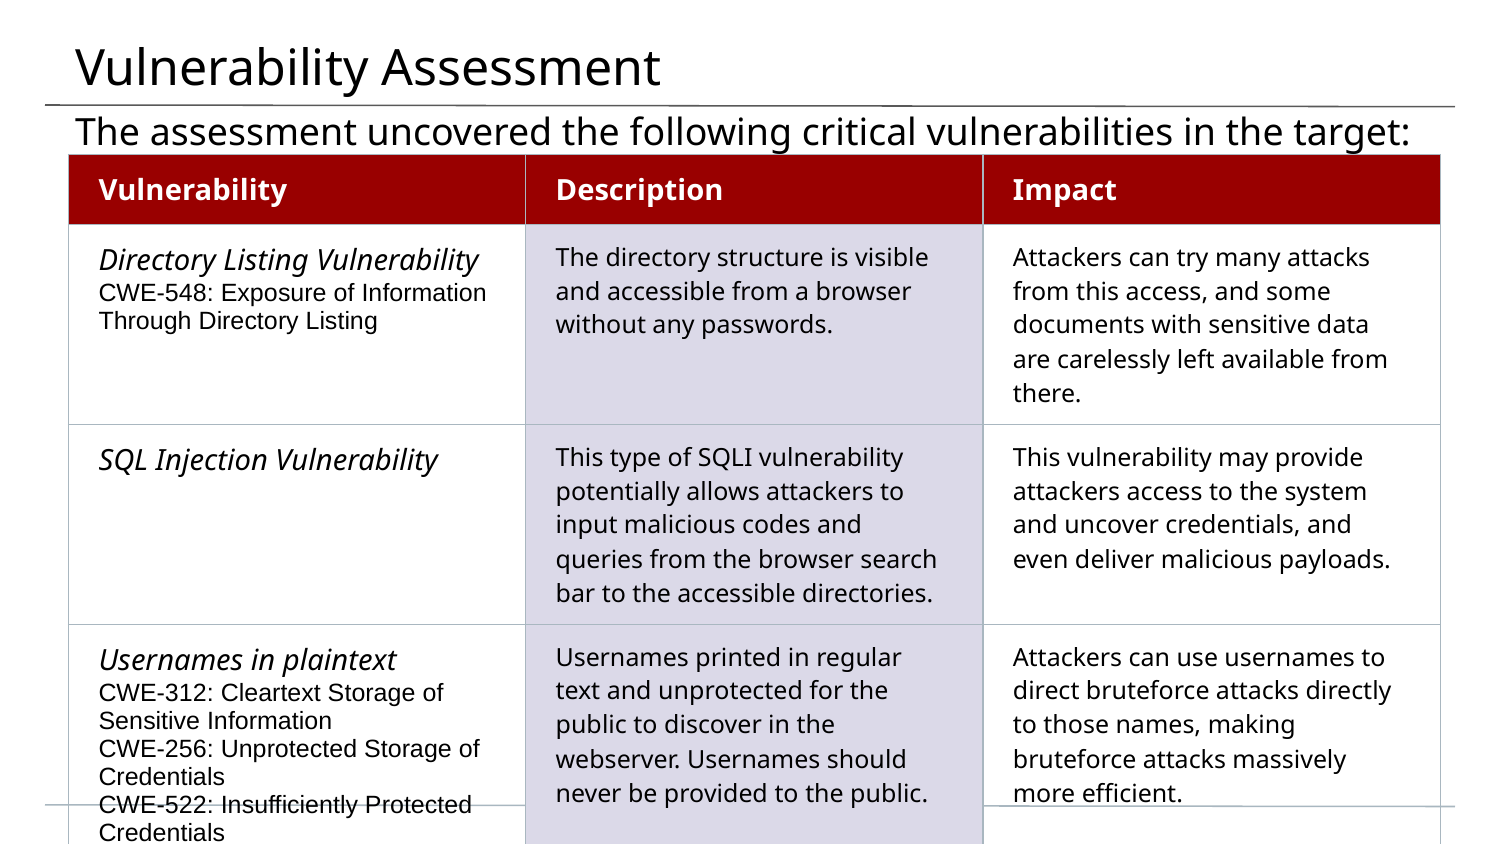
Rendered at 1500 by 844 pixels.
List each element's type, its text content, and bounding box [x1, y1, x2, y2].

title Vulnerability Assessment [0, 5, 1500, 92]
table_cell This type of SQLI vulnerability potentially allows attackers to input malicious codes and queries from the browser search bar to the accessible directories. [526, 425, 982, 624]
table_cell Usernames printed in regular text and unprotected for the public to discover in the webserver. Usernames should never be provided to the public. [526, 625, 982, 844]
table_cell Directory Listing Vulnerability CWE-548: Exposure of Information Through Directory Listing [69, 225, 525, 424]
subtitle The assessment uncovered the following critical vulnerabilities in the target: [0, 92, 1500, 153]
table_cell SQL Injection Vulnerability [69, 425, 525, 624]
table_cell The directory structure is visible and accessible from a browser without any passwords. [526, 225, 982, 424]
table_cell This vulnerability may provide attackers access to the system and uncover credentials, and even deliver malicious payloads. [984, 425, 1440, 624]
table_header Vulnerability [69, 155, 525, 224]
table_header Impact [984, 155, 1440, 224]
table_cell Attackers can try many attacks from this access, and some documents with sensitive data are carelessly left available from there. [984, 225, 1440, 424]
table_cell Attackers can use usernames to direct bruteforce attacks directly to those names, making bruteforce attacks massively more efficient. [984, 625, 1440, 844]
table_header Description [526, 155, 982, 224]
table_cell Usernames in plaintext CWE-312: Cleartext Storage of Sensitive Information CWE-256: Unprotected Storage of Credentials CWE-522: Insufficiently Protected Credentials [69, 625, 525, 844]
